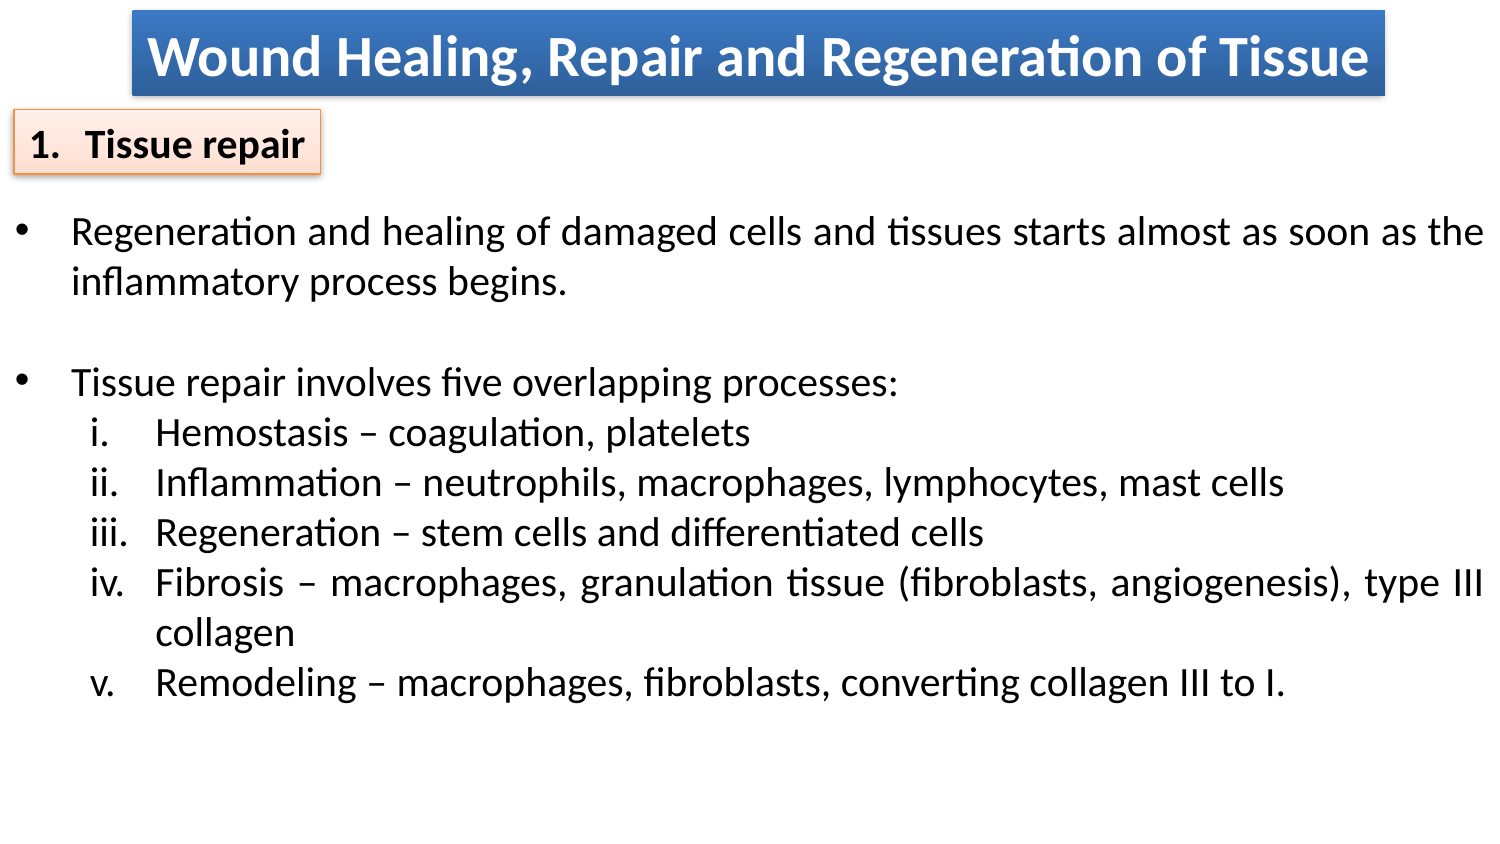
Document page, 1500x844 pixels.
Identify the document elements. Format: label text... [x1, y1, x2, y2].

text_box Wound Healing, Repair and Regeneration of Tissue [132, 10, 1385, 96]
text_box Regeneration and healing of damaged cells and tissues starts almost as soon as the inflammatory process begins. Tissue repair involves five overlapping processes: Hemostasis – coagulation, platelets Inflammation – neutrophils, macrophages, lymphocytes, mast cells Regeneration – stem cells and differentiated cells Fibrosis – macrophages, granulation tissue (fibroblasts, angiogenesis), type III collagen Remodeling – macrophages, fibroblasts, converting collagen III to I. [0, 196, 1500, 712]
text_box Tissue repair [13, 109, 321, 175]
